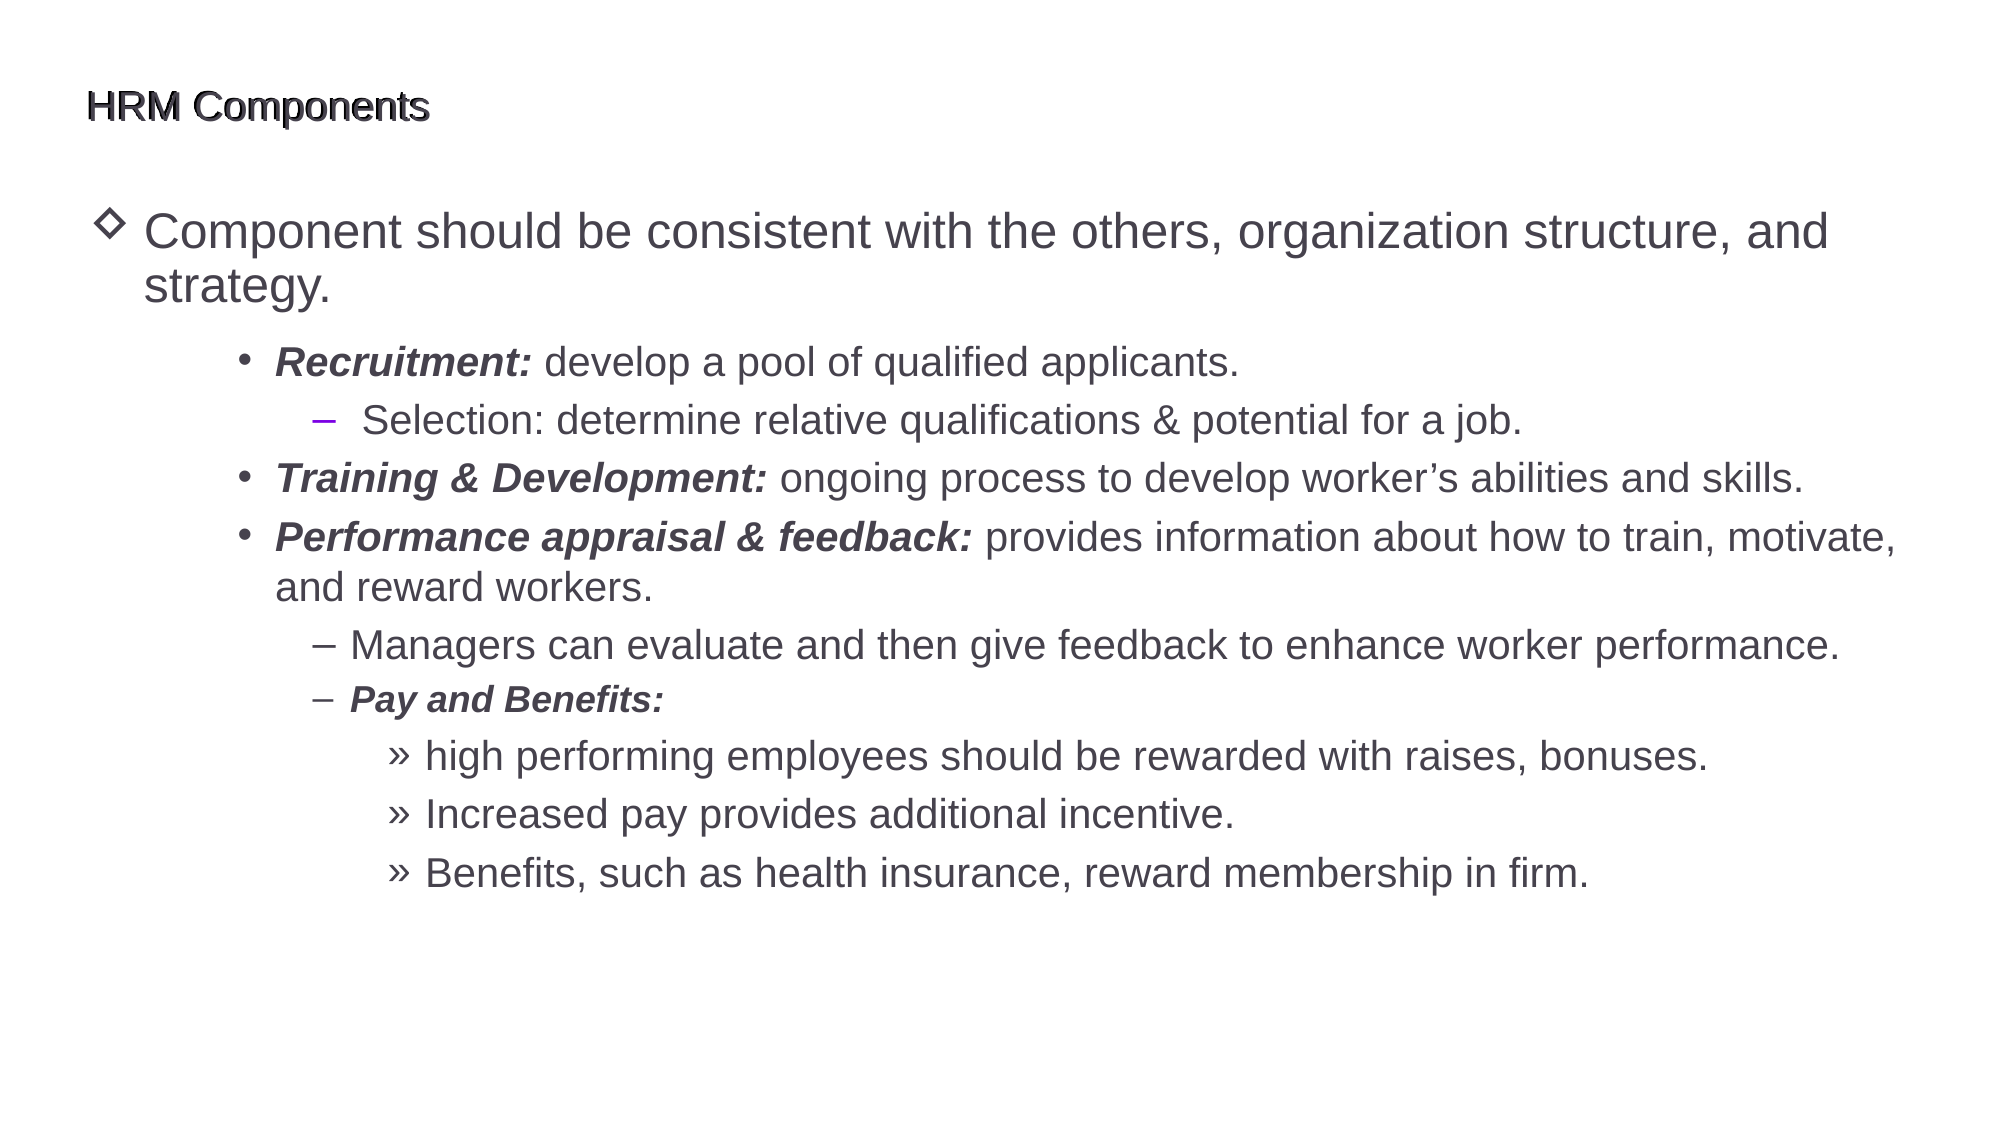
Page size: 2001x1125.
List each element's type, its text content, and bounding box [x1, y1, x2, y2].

list Component should be consistent with the others, organization structure, and strategy. Recruitment: develop a pool of qualified applicants. Selection: determine relative qualifications & potential for a job. Training & Development: ongoing process to develop worker’s abilities and skills. Performance appraisal & feedback: provides information about how to train, motivate, and reward workers. Managers can evaluate and then give feedback to enhance worker performance. Pay and Benefits: high performing employees should be rewarded with raises, bonuses. Increased pay provides additional incentive. Benefits, such as health insurance, reward membership in firm. [72, 198, 1928, 995]
title HRM Components [72, 10, 1669, 198]
